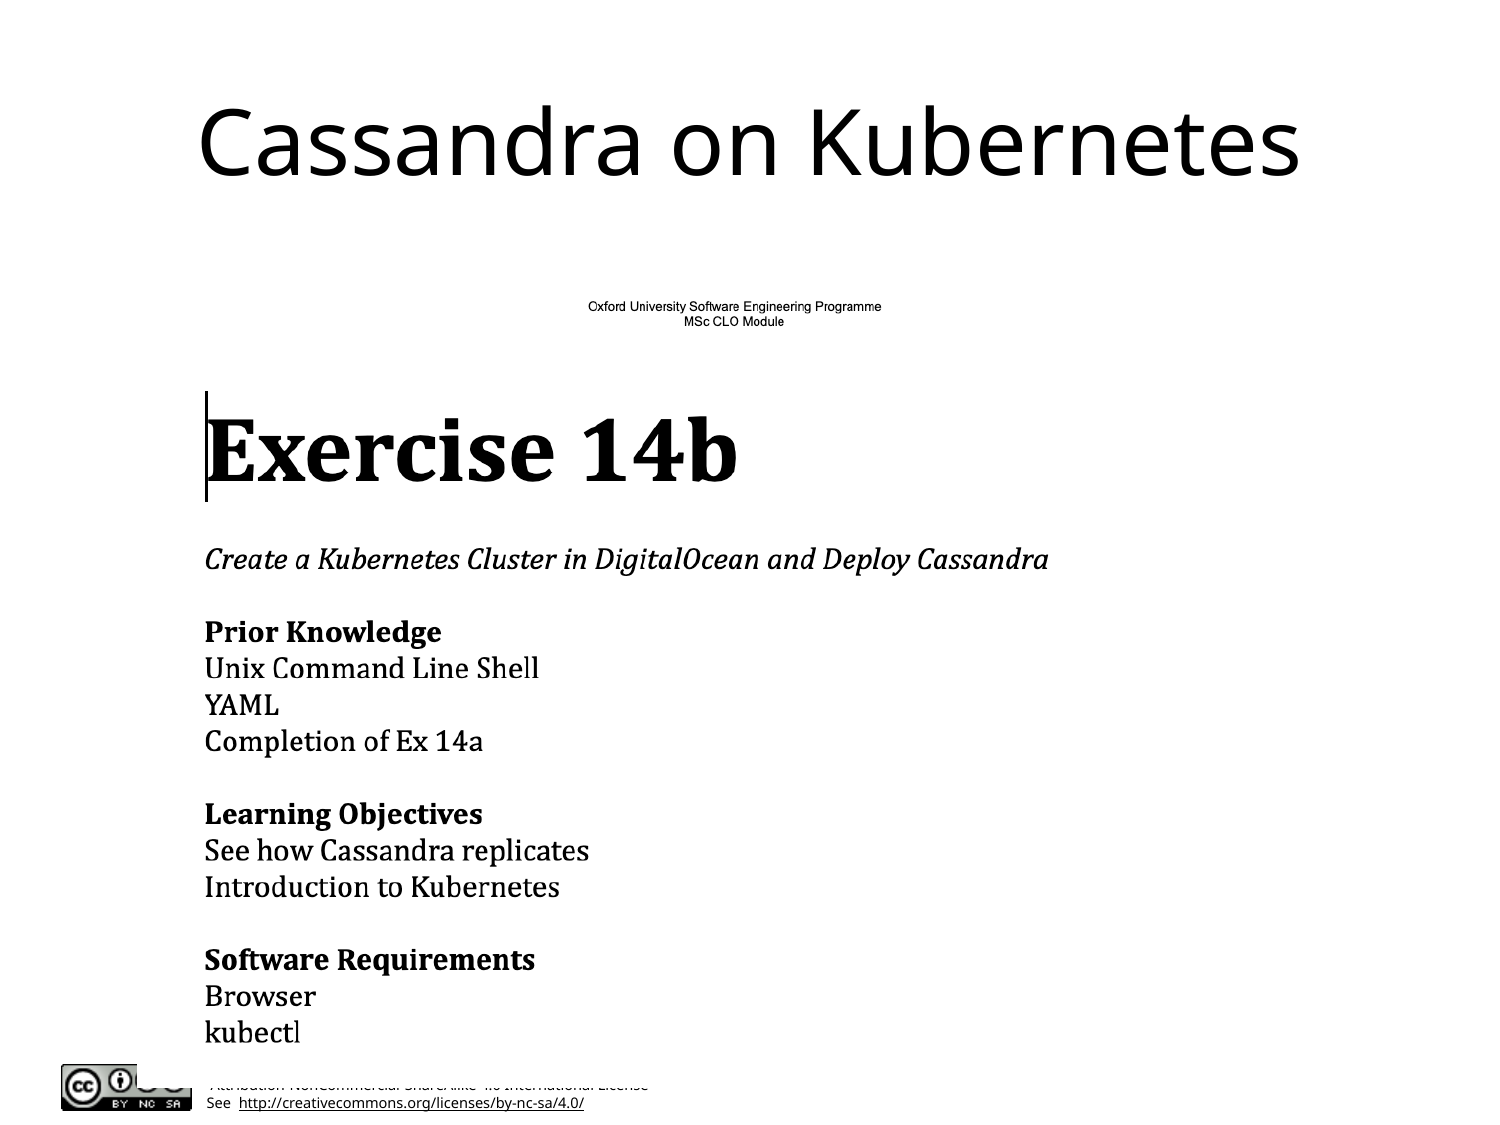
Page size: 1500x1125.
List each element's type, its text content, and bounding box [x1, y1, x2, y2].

picture [61, 244, 1402, 1111]
title Cassandra on Kubernetes [75, 45, 1425, 233]
